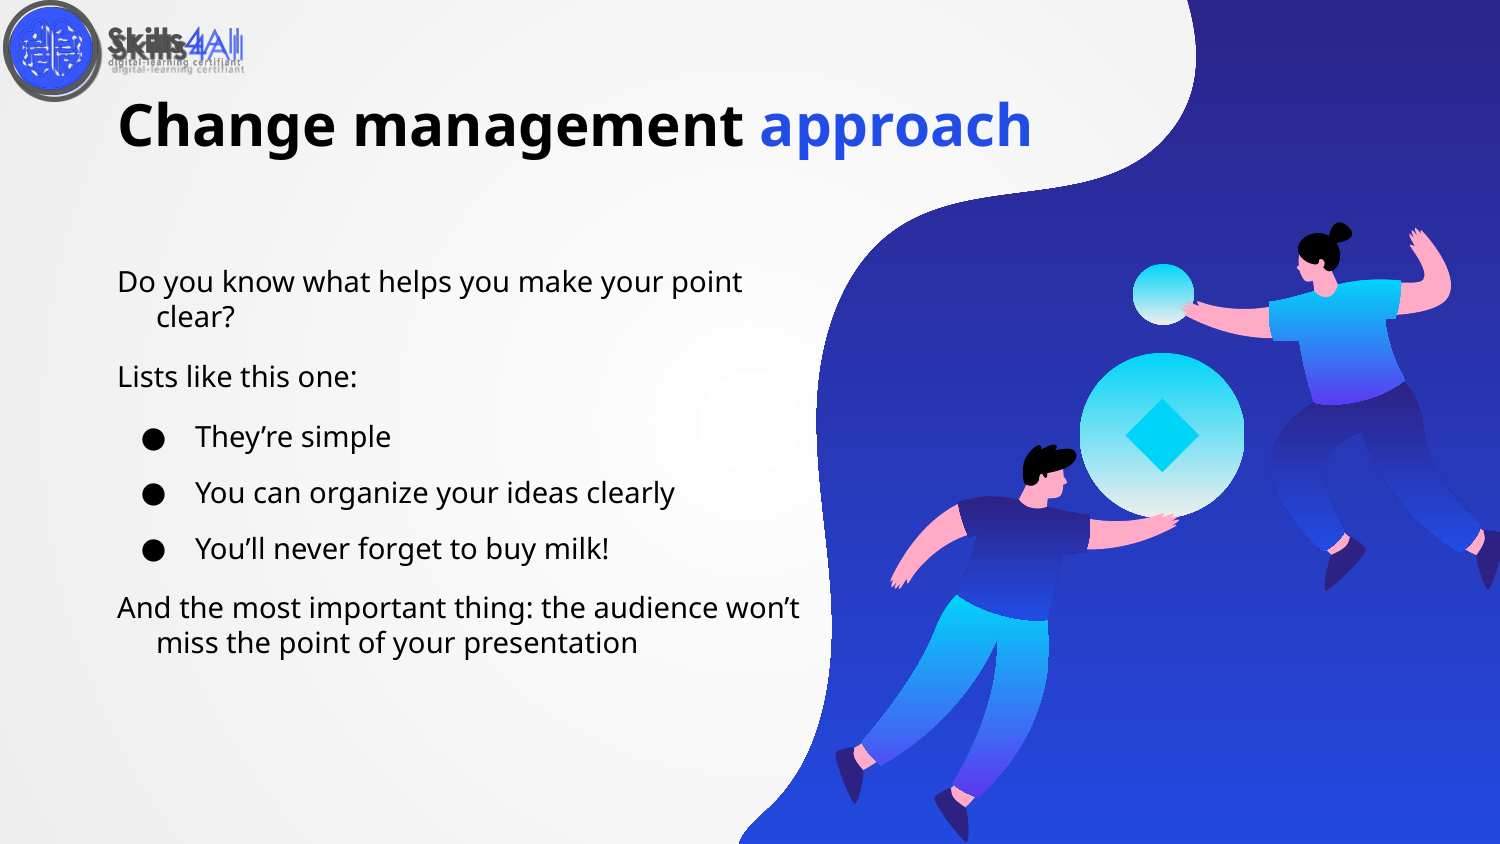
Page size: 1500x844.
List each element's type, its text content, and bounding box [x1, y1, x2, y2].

picture [3, 0, 244, 102]
title Change management approach [116, 72, 1383, 167]
list Do you know what helps you make your point clear? Lists like this one: They’re simple You can organize your ideas clearly You’ll never forget to buy milk! And the most important thing: the audience won’t miss the point of your presentation [116, 248, 803, 627]
